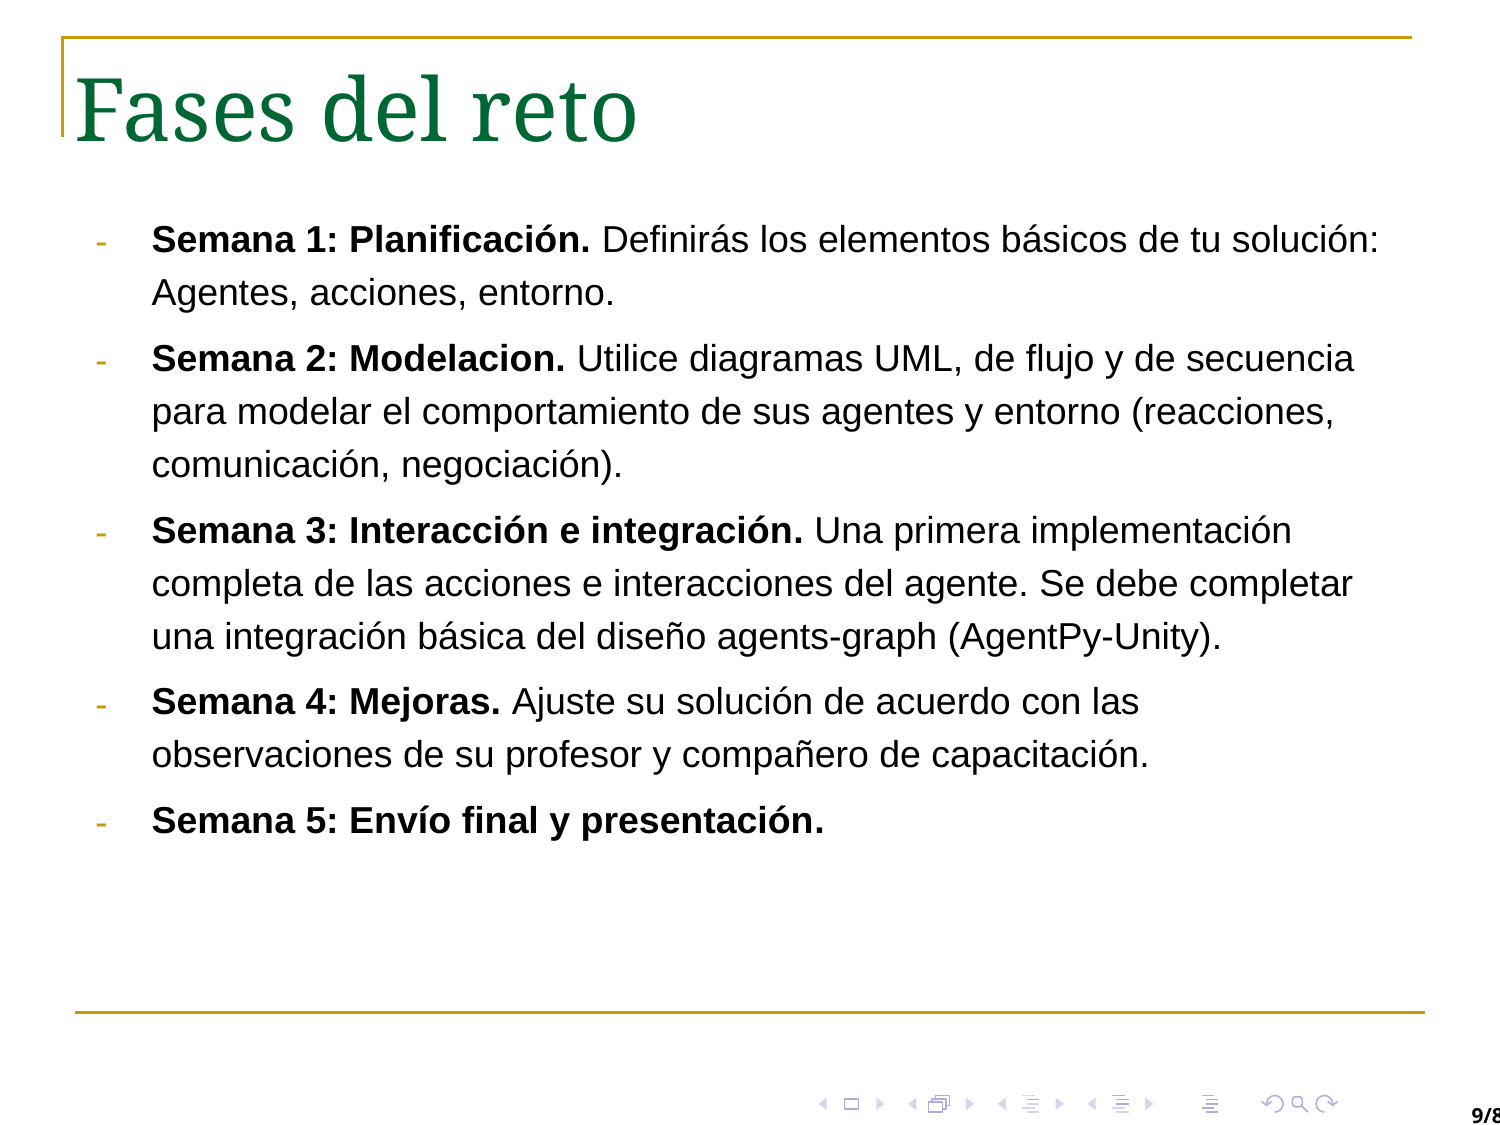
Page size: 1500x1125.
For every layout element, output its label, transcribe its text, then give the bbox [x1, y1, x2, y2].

text_box [818, 1097, 827, 1111]
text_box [907, 1095, 975, 1113]
text_box [876, 1097, 885, 1111]
list Semana 1: Planificación. Definirás los elementos básicos de tu solución: Agentes, acciones, entorno. Semana 2: Modelacion. Utilice diagramas UML, de flujo y de secuencia para modelar el comportamiento de sus agentes y entorno (reacciones, comunicación, negociación). Semana 3: Interacción e integración. Una primera implementación completa de las acciones e interacciones del agente. Se debe completar una integración básica del diseño agents-graph (AgentPy-Unity). Semana 4: Mejoras. Ajuste su solución de acuerdo con las observaciones de su profesor y compañero de capacitación. Semana 5: Envío final y presentación. [76, 191, 1386, 845]
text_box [997, 1095, 1065, 1113]
slide_number 9/8 [1452, 1098, 1500, 1125]
text_box [844, 1098, 859, 1109]
text_box Fases del reto [59, 38, 1392, 174]
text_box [1261, 1095, 1338, 1113]
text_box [1087, 1095, 1154, 1113]
